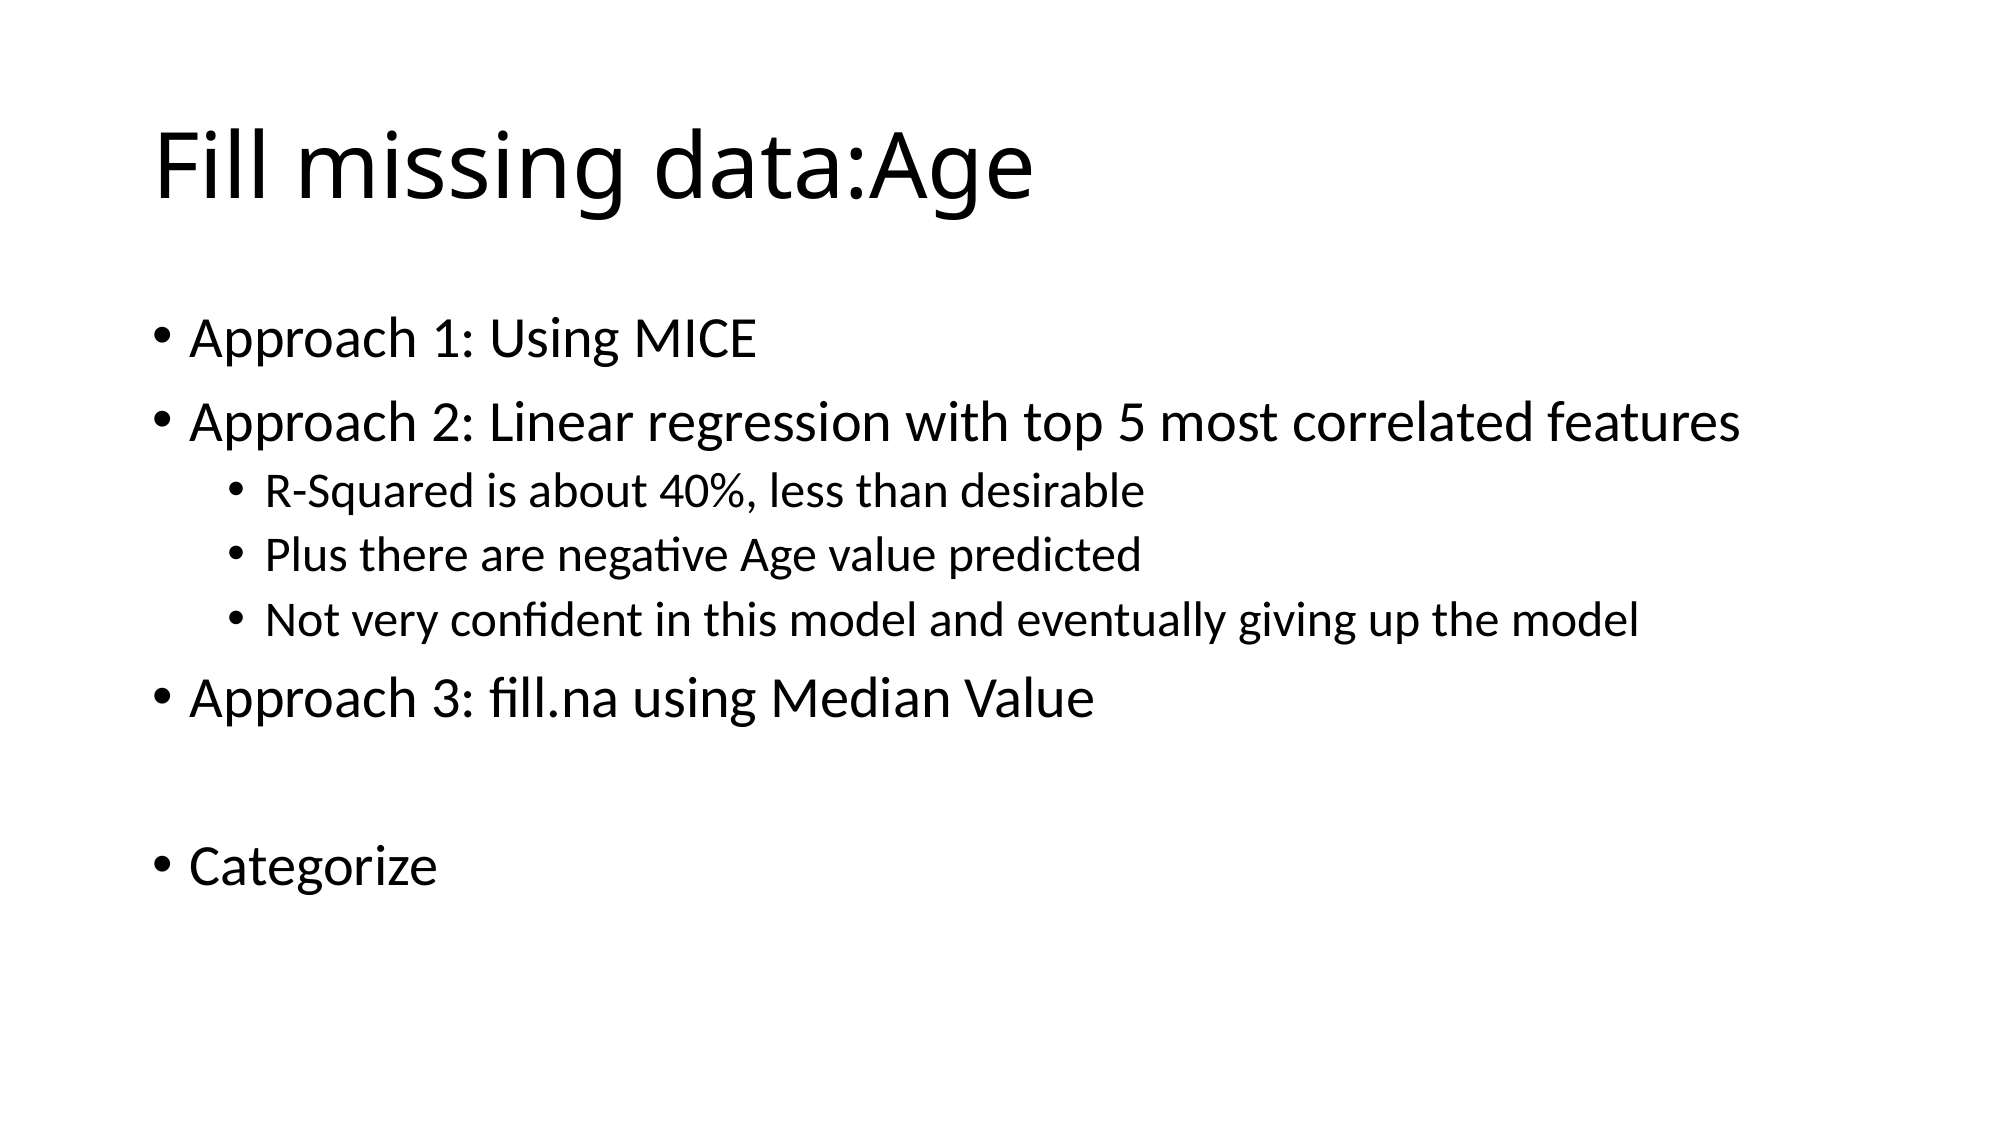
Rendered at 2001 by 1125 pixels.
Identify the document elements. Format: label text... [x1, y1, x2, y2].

title Fill missing data:Age [137, 59, 1863, 278]
list Approach 1: Using MICE Approach 2: Linear regression with top 5 most correlated features R-Squared is about 40%, less than desirable Plus there are negative Age value predicted Not very confident in this model and eventually giving up the model Approach 3: fill.na using Median Value Categorize [137, 299, 1863, 1014]
